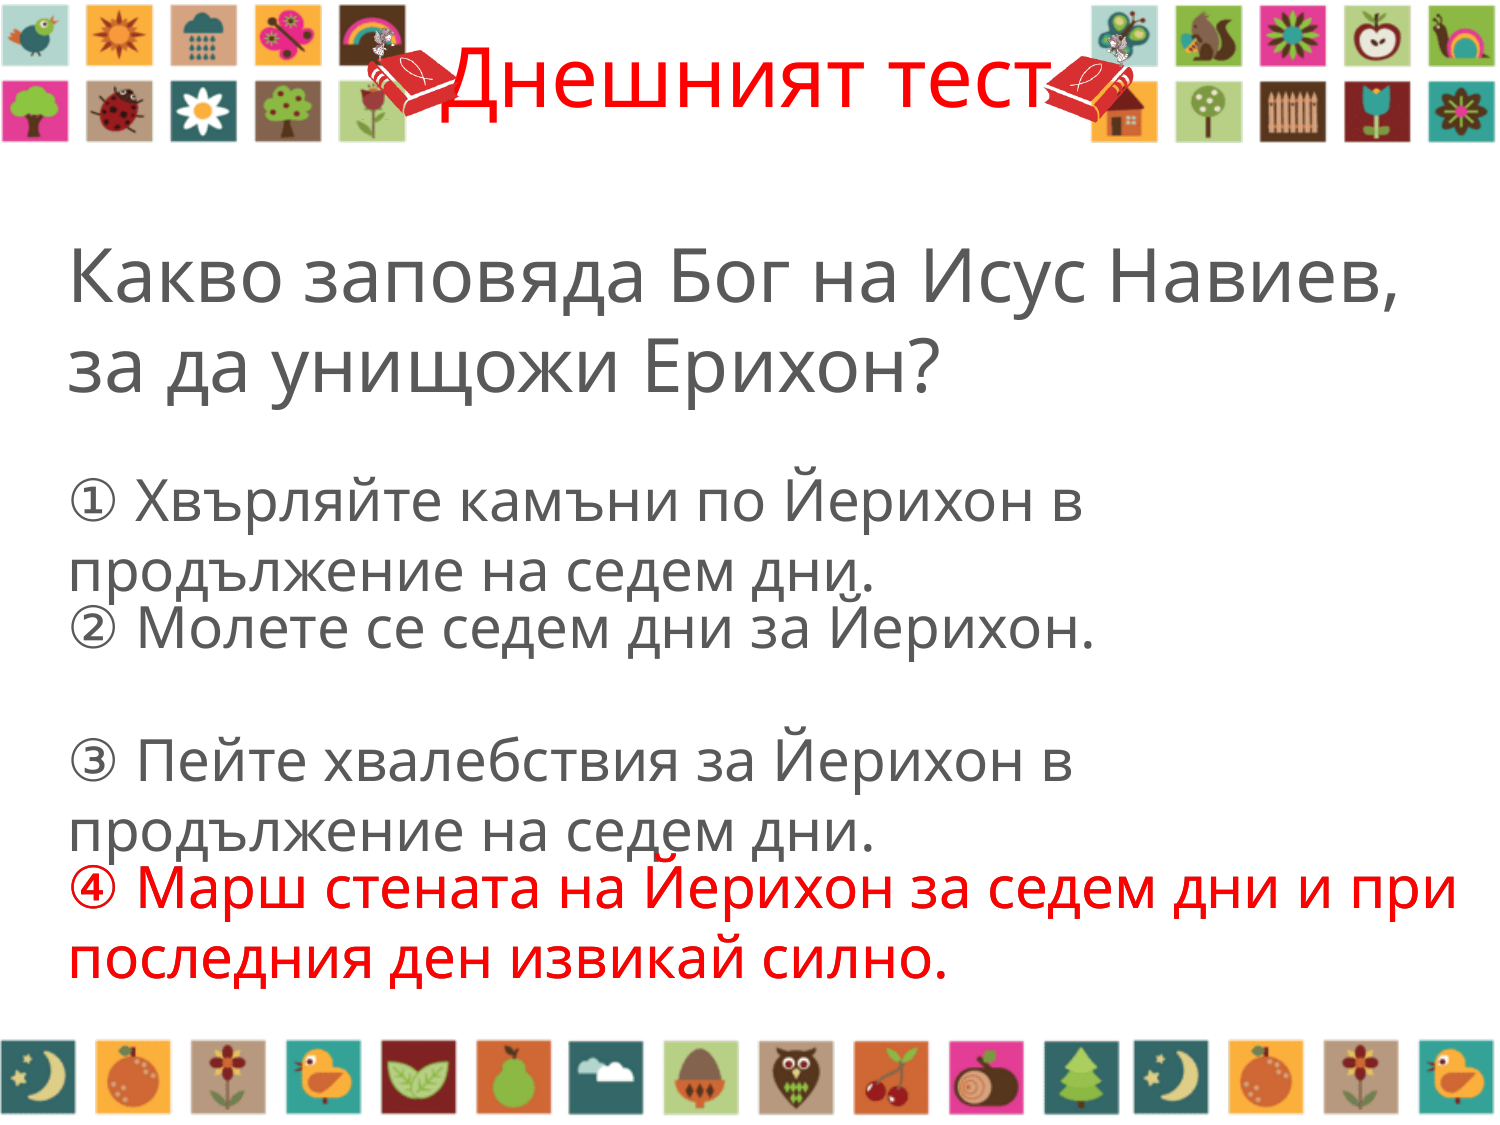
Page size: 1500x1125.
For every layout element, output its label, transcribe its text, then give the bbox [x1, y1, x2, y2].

text_box ③ Пейте хвалебствия за Йерихон в продължение на седем дни. [53, 715, 1483, 842]
text_box ② Молете се седем дни за Йерихон. [53, 582, 1436, 668]
text_box ④ Марш стената на Йерихон за седем дни и при последния ден извикай силно. [53, 842, 1483, 998]
picture [1011, 3, 1500, 150]
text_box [0, 1028, 1500, 1118]
text_box ① Хвърляйте камъни по Йерихон в продължение на седем дни. [53, 456, 1436, 582]
picture [0, 3, 492, 150]
text_box Какво заповяда Бог на Исус Навиев, за да унищожи Ерихон? [53, 219, 1436, 415]
text_box Днешният тест [425, 16, 1076, 131]
